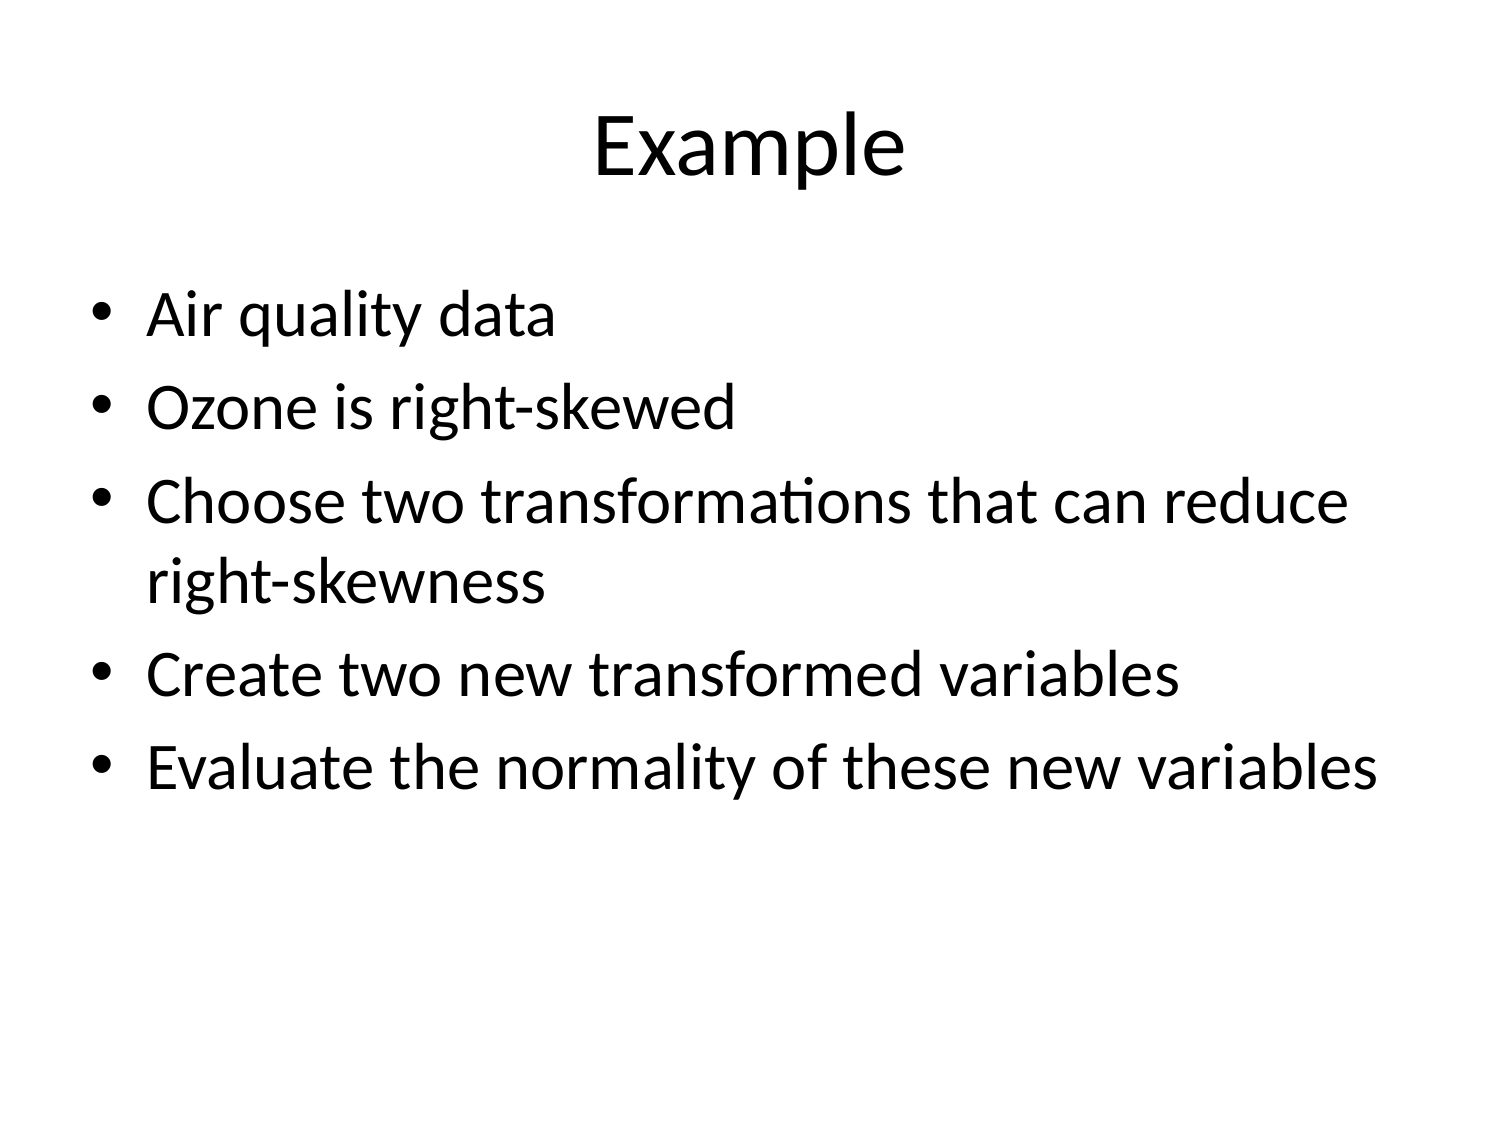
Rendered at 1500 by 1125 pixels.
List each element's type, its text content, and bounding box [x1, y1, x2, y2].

title Example [75, 45, 1425, 233]
list Air quality data Ozone is right-skewed Choose two transformations that can reduce right-skewness Create two new transformed variables Evaluate the normality of these new variables [75, 262, 1425, 1005]
